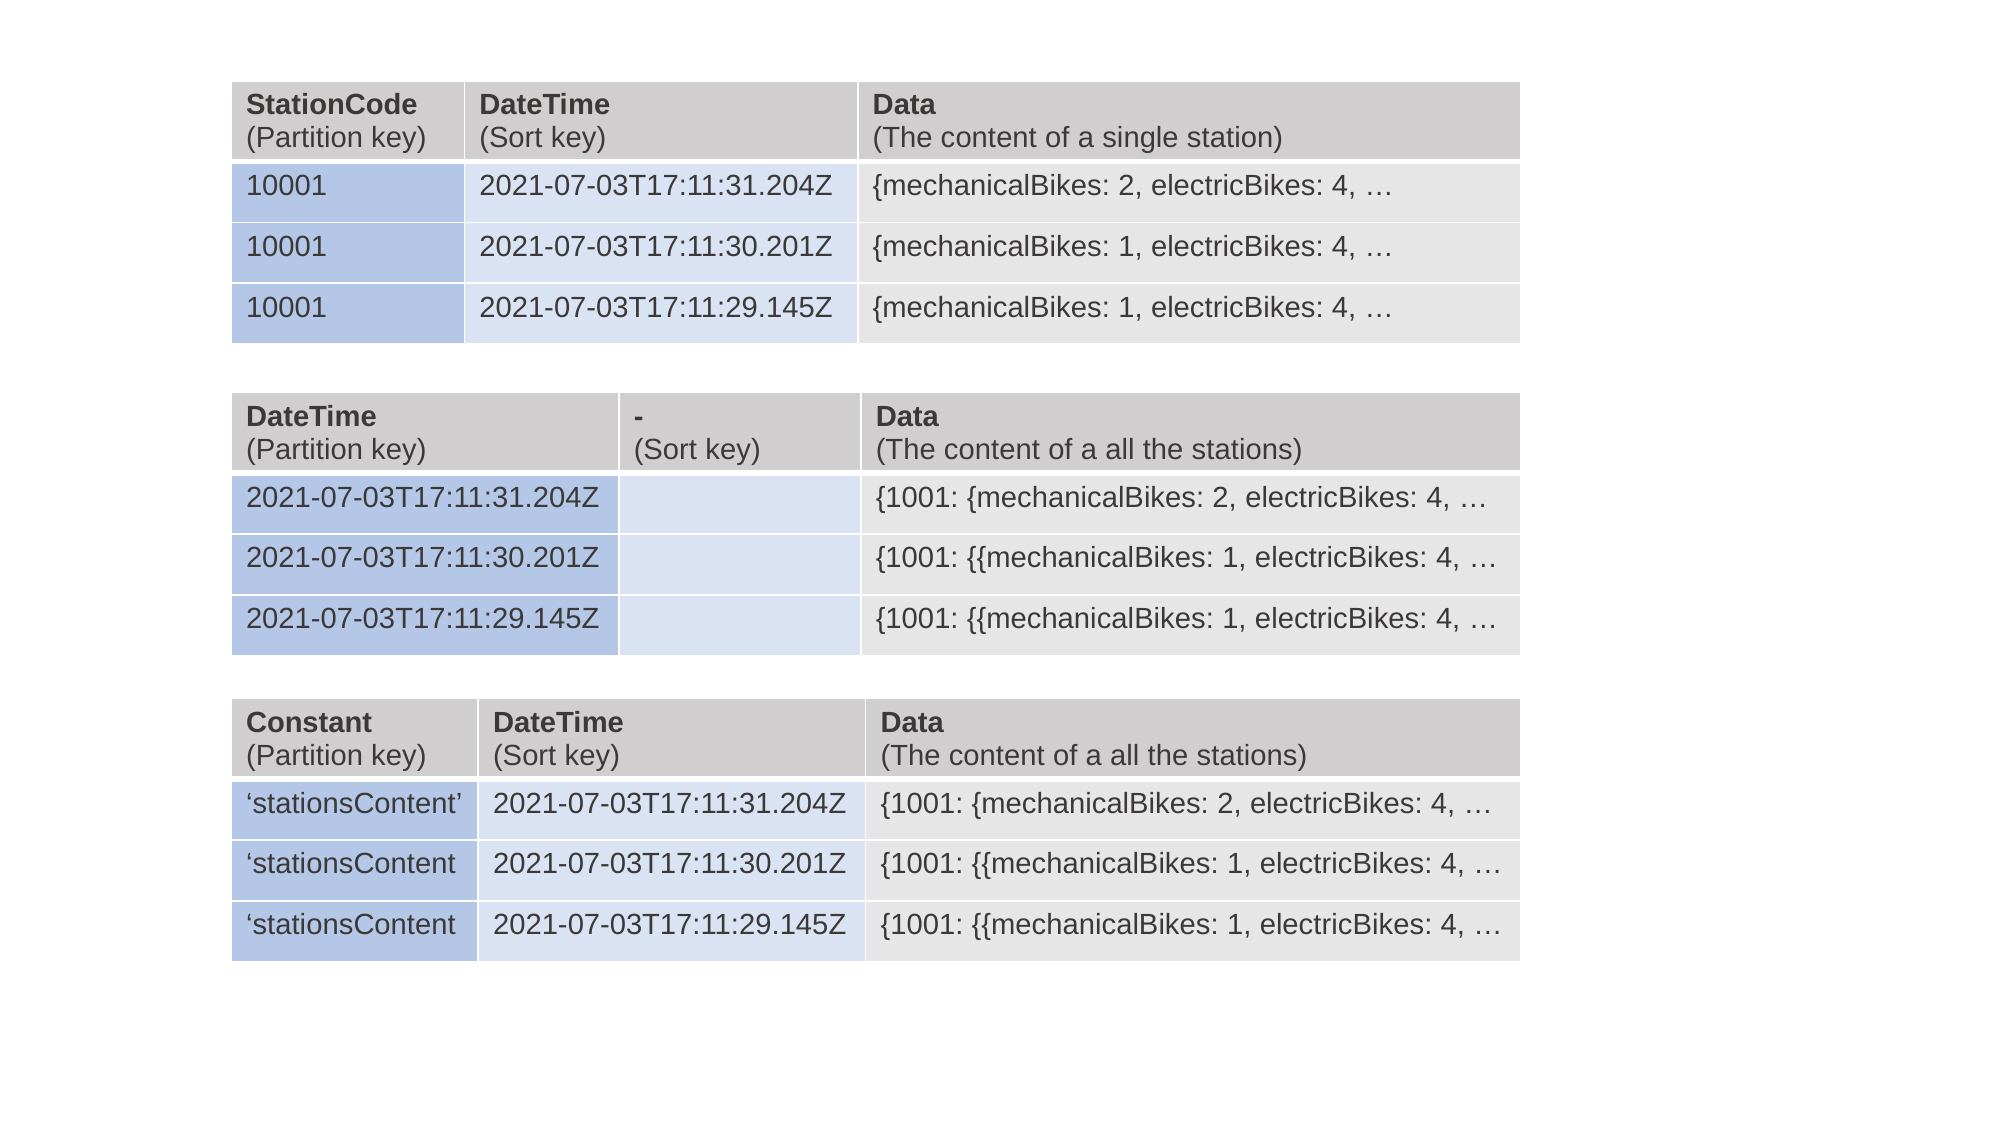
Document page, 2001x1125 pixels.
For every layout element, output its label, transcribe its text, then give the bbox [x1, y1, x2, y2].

table_cell 2021-07-03T17:11:30.201Z [479, 841, 865, 900]
table_header Data (The content of a all the stations) [866, 699, 1520, 776]
table_cell {1001: {mechanicalBikes: 2, electricBikes: 4, … [862, 476, 1520, 533]
table_cell 10001 [232, 284, 464, 343]
table_header Constant (Partition key) [232, 699, 477, 776]
table_cell {mechanicalBikes: 1, electricBikes: 4, … [859, 284, 1520, 343]
table_cell ‘stationsContent’ [232, 782, 477, 839]
table_cell 2021-07-03T17:11:29.145Z [232, 596, 618, 655]
table_header Data (The content of a single station) [859, 82, 1520, 159]
table_cell [620, 596, 860, 655]
table_header DateTime (Sort key) [479, 699, 865, 776]
table_cell 2021-07-03T17:11:30.201Z [465, 223, 857, 282]
table_cell {1001: {{mechanicalBikes: 1, electricBikes: 4, … [866, 902, 1520, 961]
table_cell [620, 476, 860, 533]
table_cell 10001 [232, 164, 464, 222]
table_cell {1001: {{mechanicalBikes: 1, electricBikes: 4, … [866, 841, 1520, 900]
table_cell {mechanicalBikes: 1, electricBikes: 4, … [859, 223, 1520, 282]
table_cell [620, 535, 860, 594]
table_header StationCode (Partition key) [232, 82, 464, 159]
table_cell 10001 [232, 223, 464, 282]
table_cell {mechanicalBikes: 2, electricBikes: 4, … [859, 164, 1520, 222]
table_cell 2021-07-03T17:11:30.201Z [232, 535, 618, 594]
table_cell ‘stationsContent [232, 841, 477, 900]
table_cell 2021-07-03T17:11:29.145Z [479, 902, 865, 961]
table_header DateTime (Sort key) [465, 82, 857, 159]
table_cell {1001: {mechanicalBikes: 2, electricBikes: 4, … [866, 782, 1520, 839]
table_cell 2021-07-03T17:11:31.204Z [465, 164, 857, 222]
table_header DateTime (Partition key) [232, 393, 618, 470]
table_cell 2021-07-03T17:11:29.145Z [465, 284, 857, 343]
table_cell 2021-07-03T17:11:31.204Z [479, 782, 865, 839]
table_cell {1001: {{mechanicalBikes: 1, electricBikes: 4, … [862, 596, 1520, 655]
table_header Data (The content of a all the stations) [862, 393, 1520, 470]
table_cell 2021-07-03T17:11:31.204Z [232, 476, 618, 533]
table_cell ‘stationsContent [232, 902, 477, 961]
table_header - (Sort key) [620, 393, 860, 470]
table_cell {1001: {{mechanicalBikes: 1, electricBikes: 4, … [862, 535, 1520, 594]
